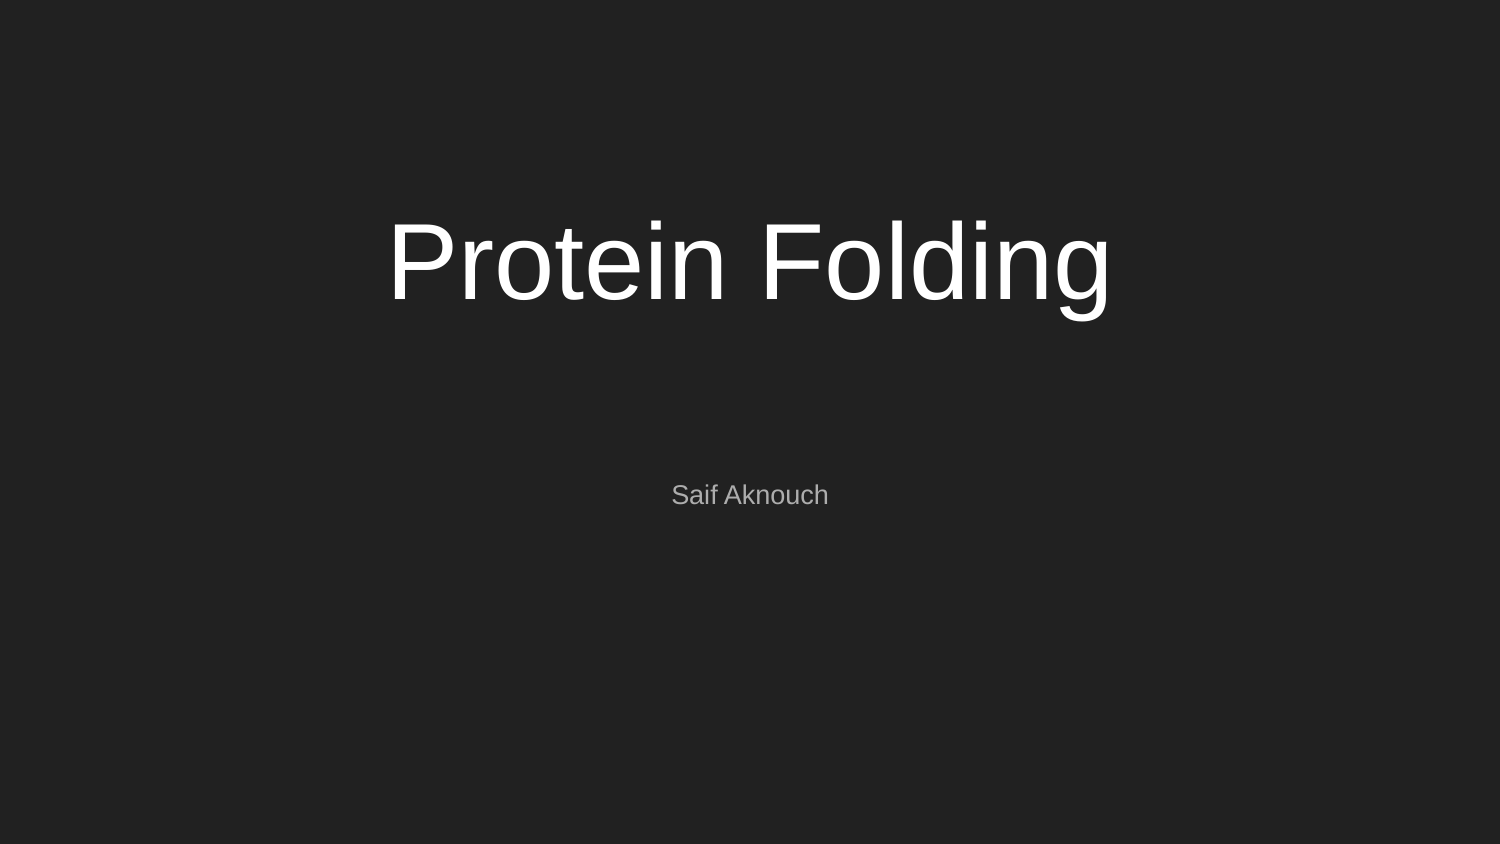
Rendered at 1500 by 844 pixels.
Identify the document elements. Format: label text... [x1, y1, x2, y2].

title Protein Folding [51, 122, 1449, 459]
subtitle Saif Aknouch [51, 464, 1449, 595]
